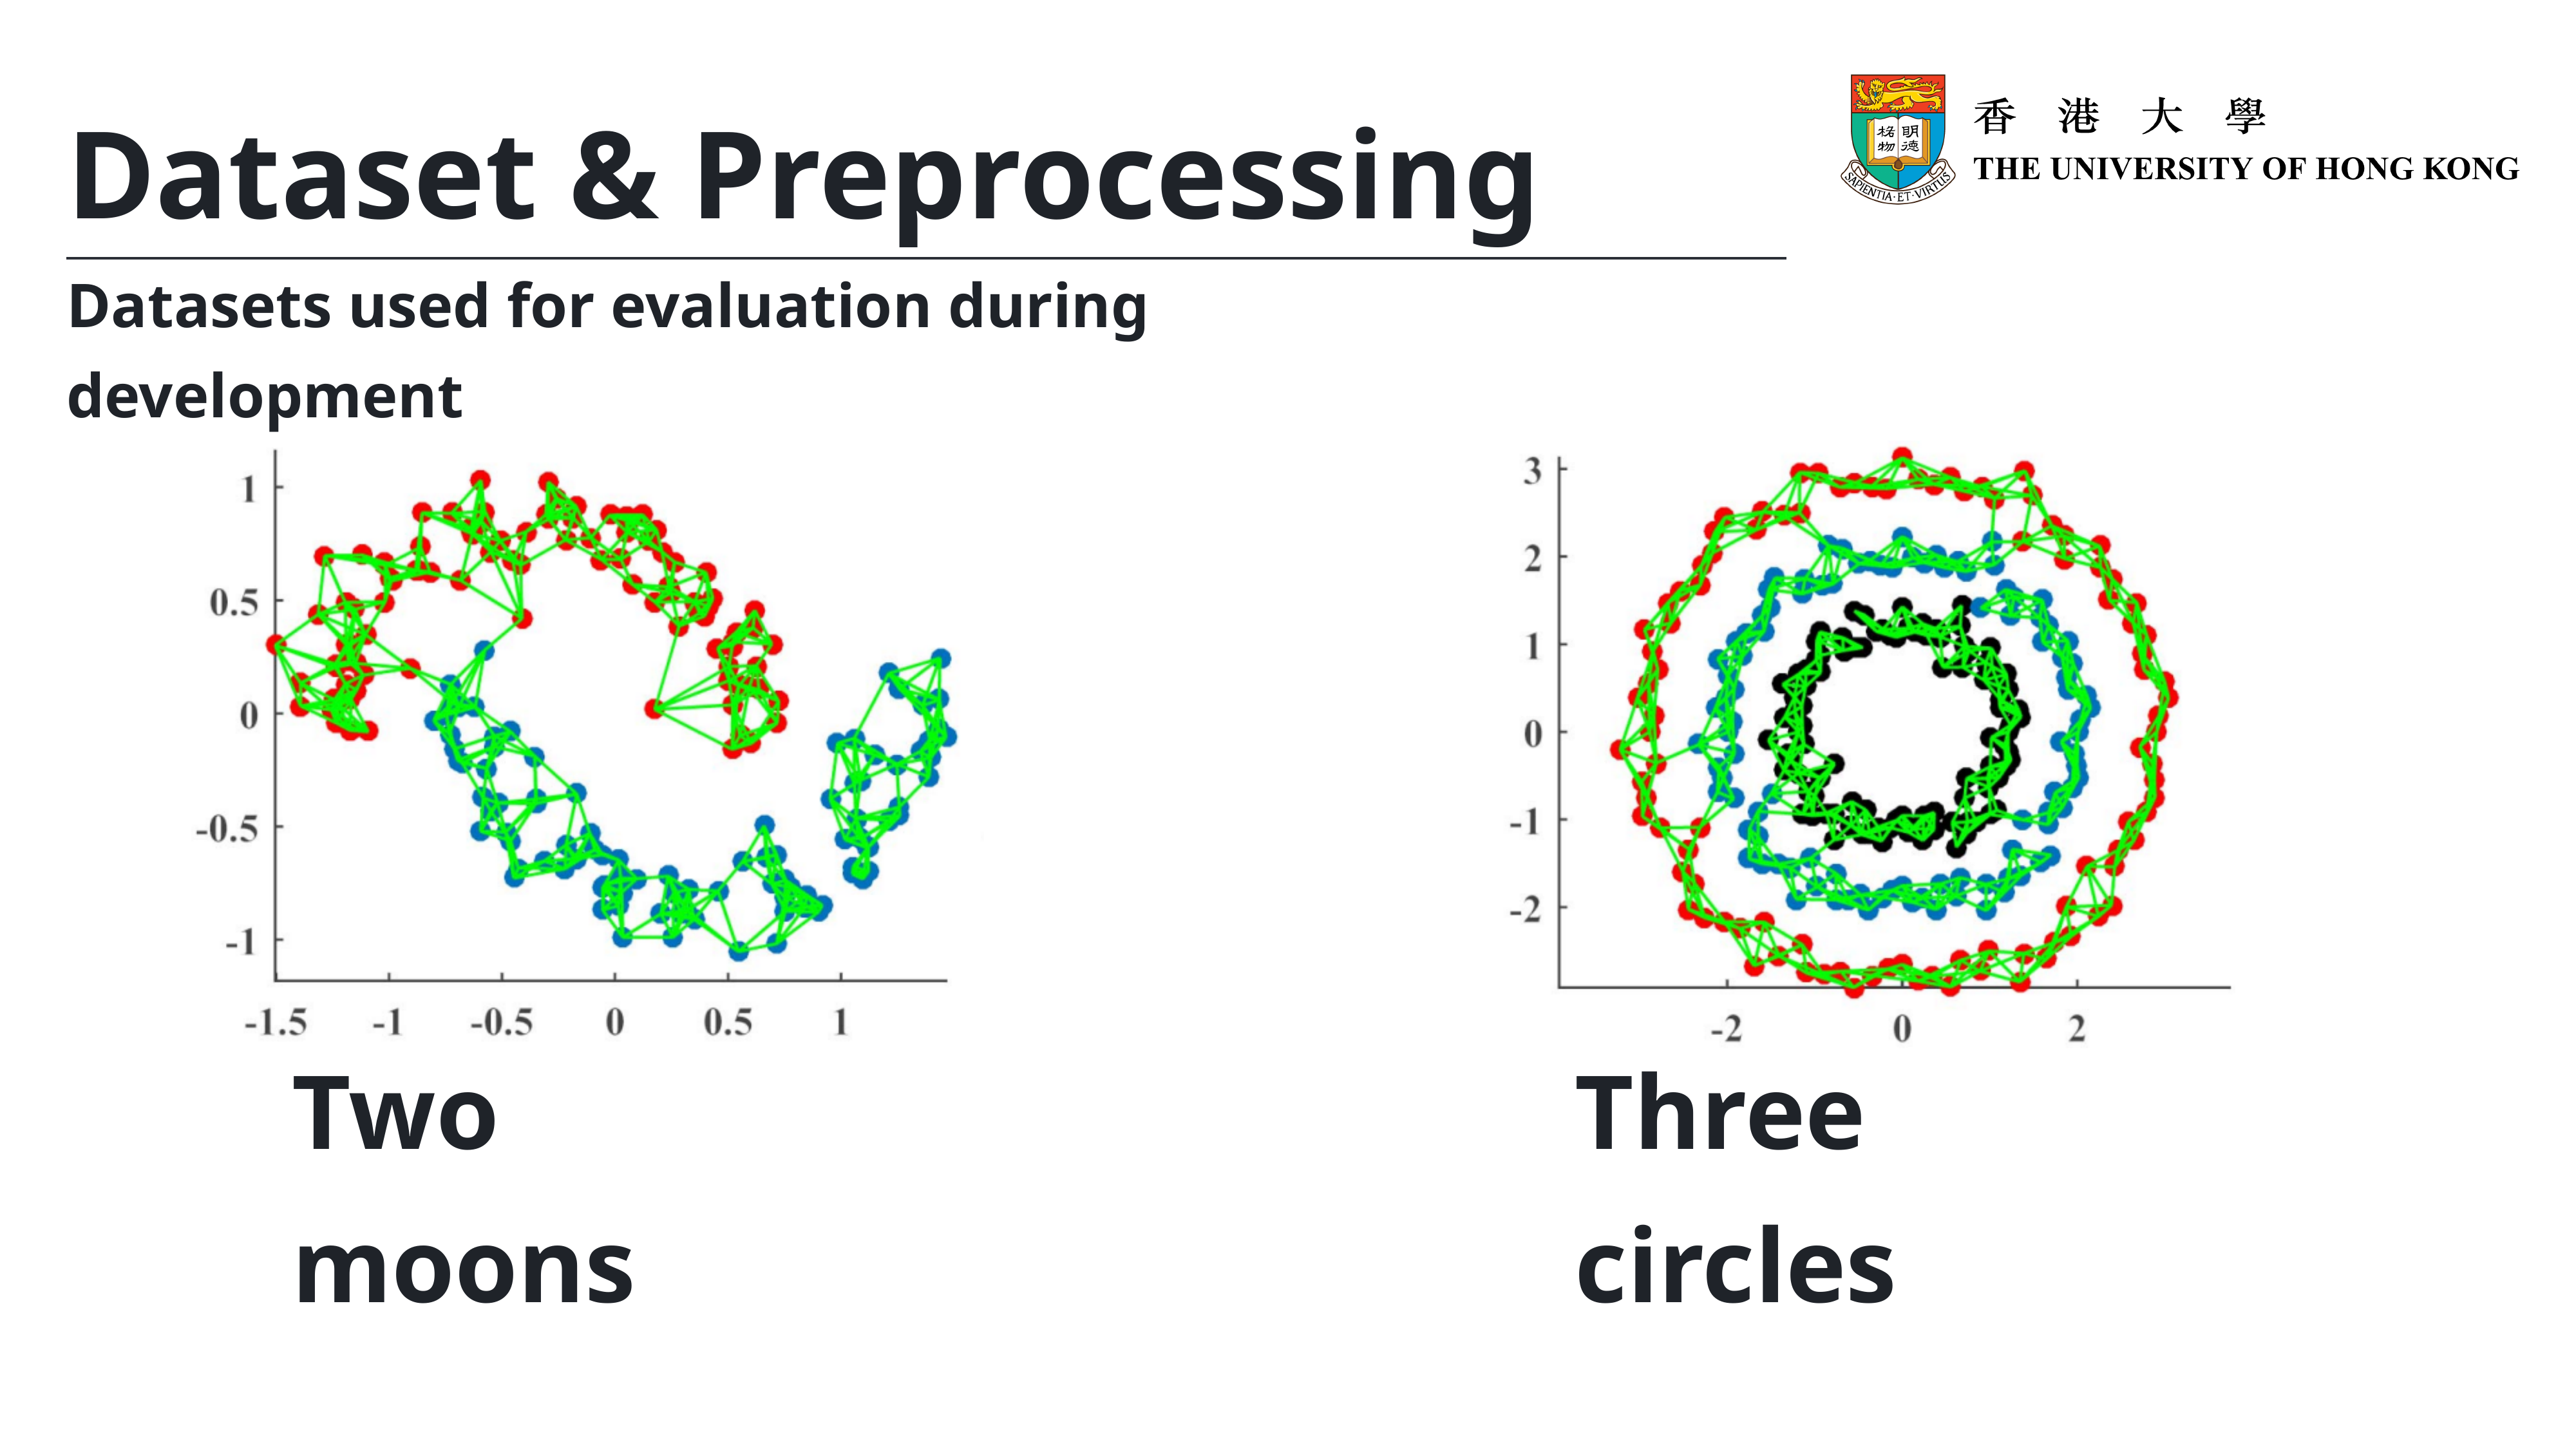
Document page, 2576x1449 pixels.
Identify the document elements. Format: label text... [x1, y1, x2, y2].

text_box Two moons [292, 1093, 858, 1247]
list Dataset & Preprocessing [65, 61, 1788, 244]
picture [1783, 0, 2576, 276]
text_box Datasets used for evaluation during development [66, 293, 1542, 385]
picture [165, 383, 984, 1066]
text_box Three circles [1575, 1093, 2176, 1247]
picture [1483, 410, 2268, 1066]
